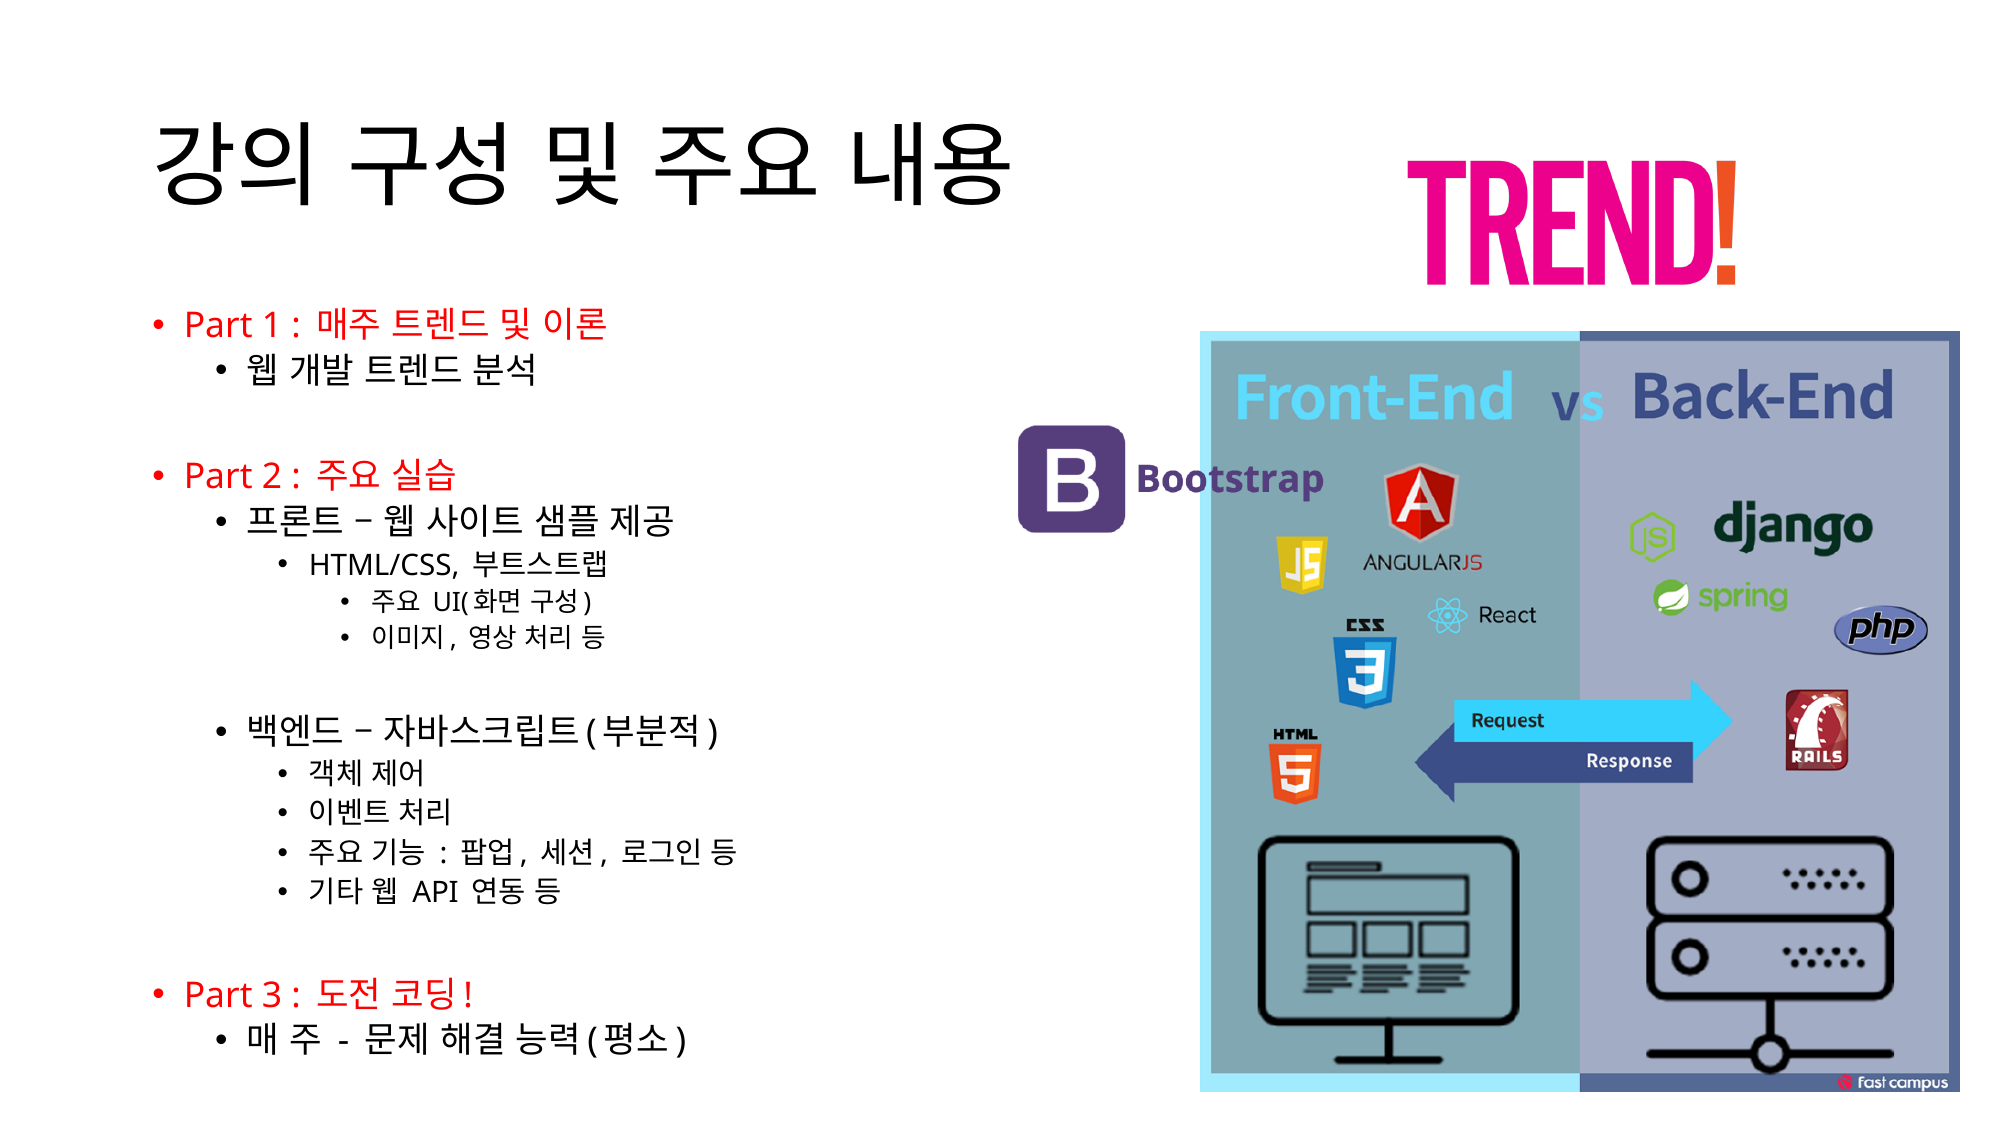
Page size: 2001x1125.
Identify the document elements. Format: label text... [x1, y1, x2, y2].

title 강의 구성 및 주요 내용 [137, 59, 1863, 278]
picture [999, 331, 1960, 1092]
list Part 1 : 매주 트렌드 및 이론 웹 개발 트렌드 분석 Part 2 : 주요 실습 프론트 – 웹 사이트 샘플 제공 HTML/CSS, 부트스트랩 주요 UI(화면 구성) 이미지, 영상 처리 등 백엔드 – 자바스크립트(부분적) 객체 제어 이벤트 처리 주요 기능 : 팝업, 세션, 로그인 등 기타 웹 API 연동 등 Part 3 : 도전 코딩! 매 주 - 문제 해결 능력(평소) [137, 299, 1810, 1078]
picture [1387, 131, 1755, 315]
